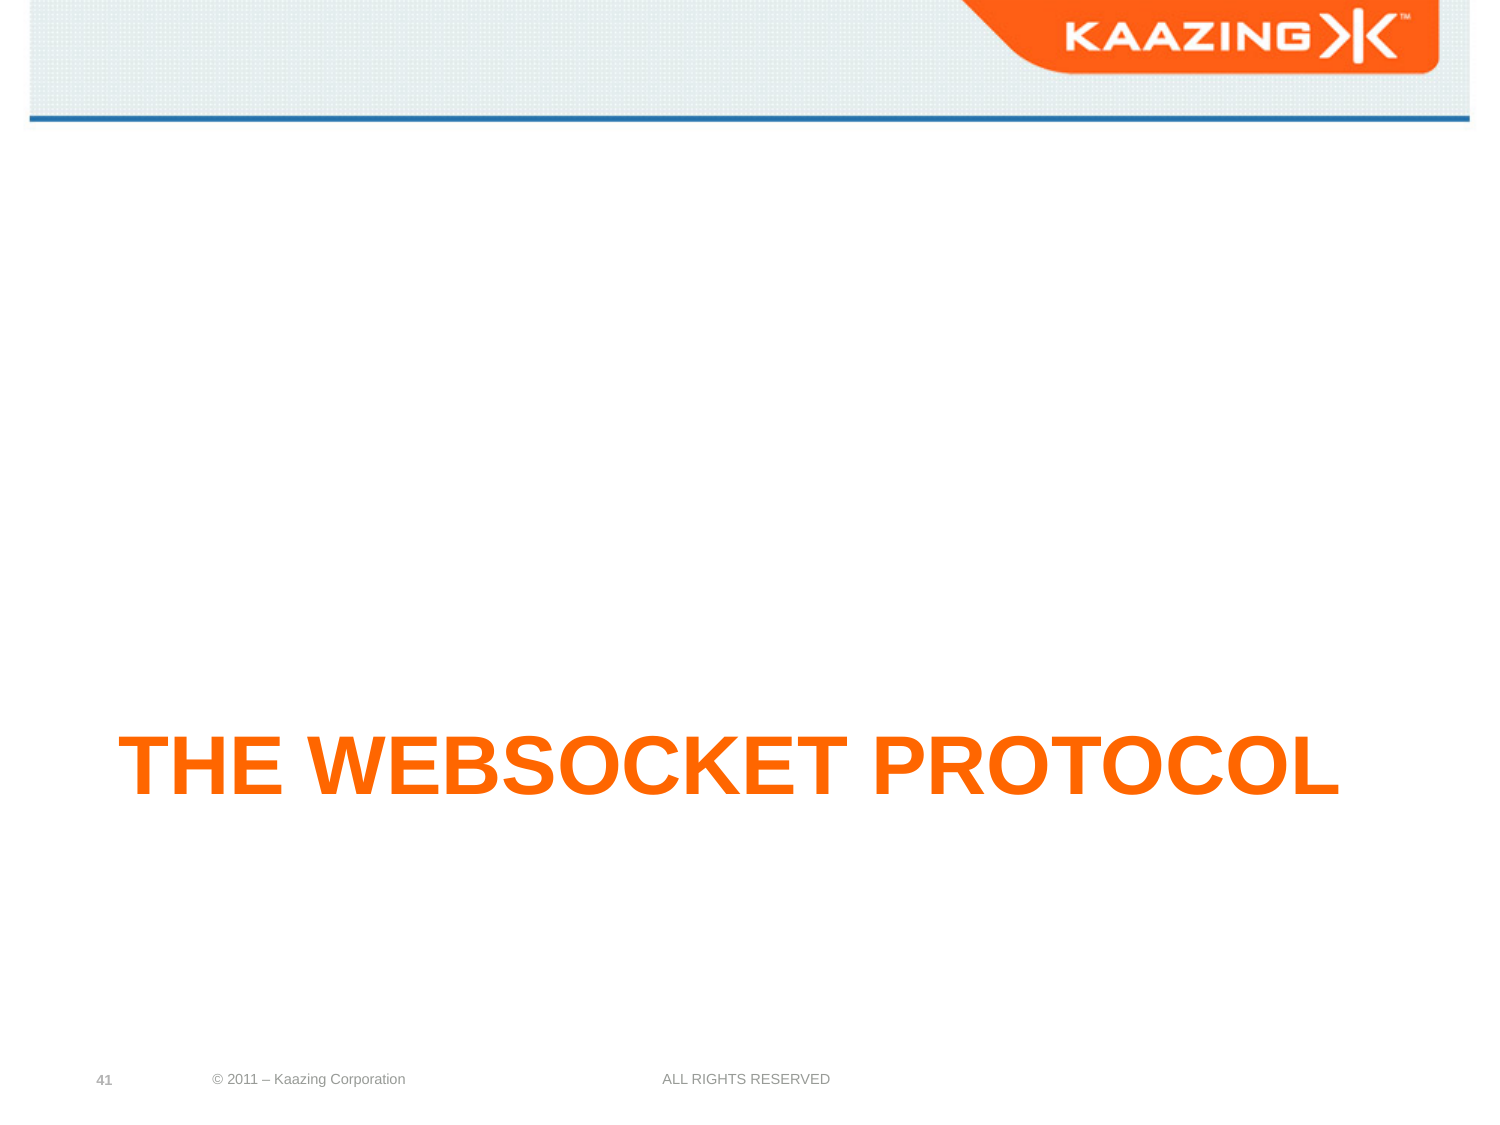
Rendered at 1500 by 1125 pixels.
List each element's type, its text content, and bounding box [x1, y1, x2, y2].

picture [0, 0, 1500, 1125]
title the WebSocket Protocol [118, 722, 1394, 947]
